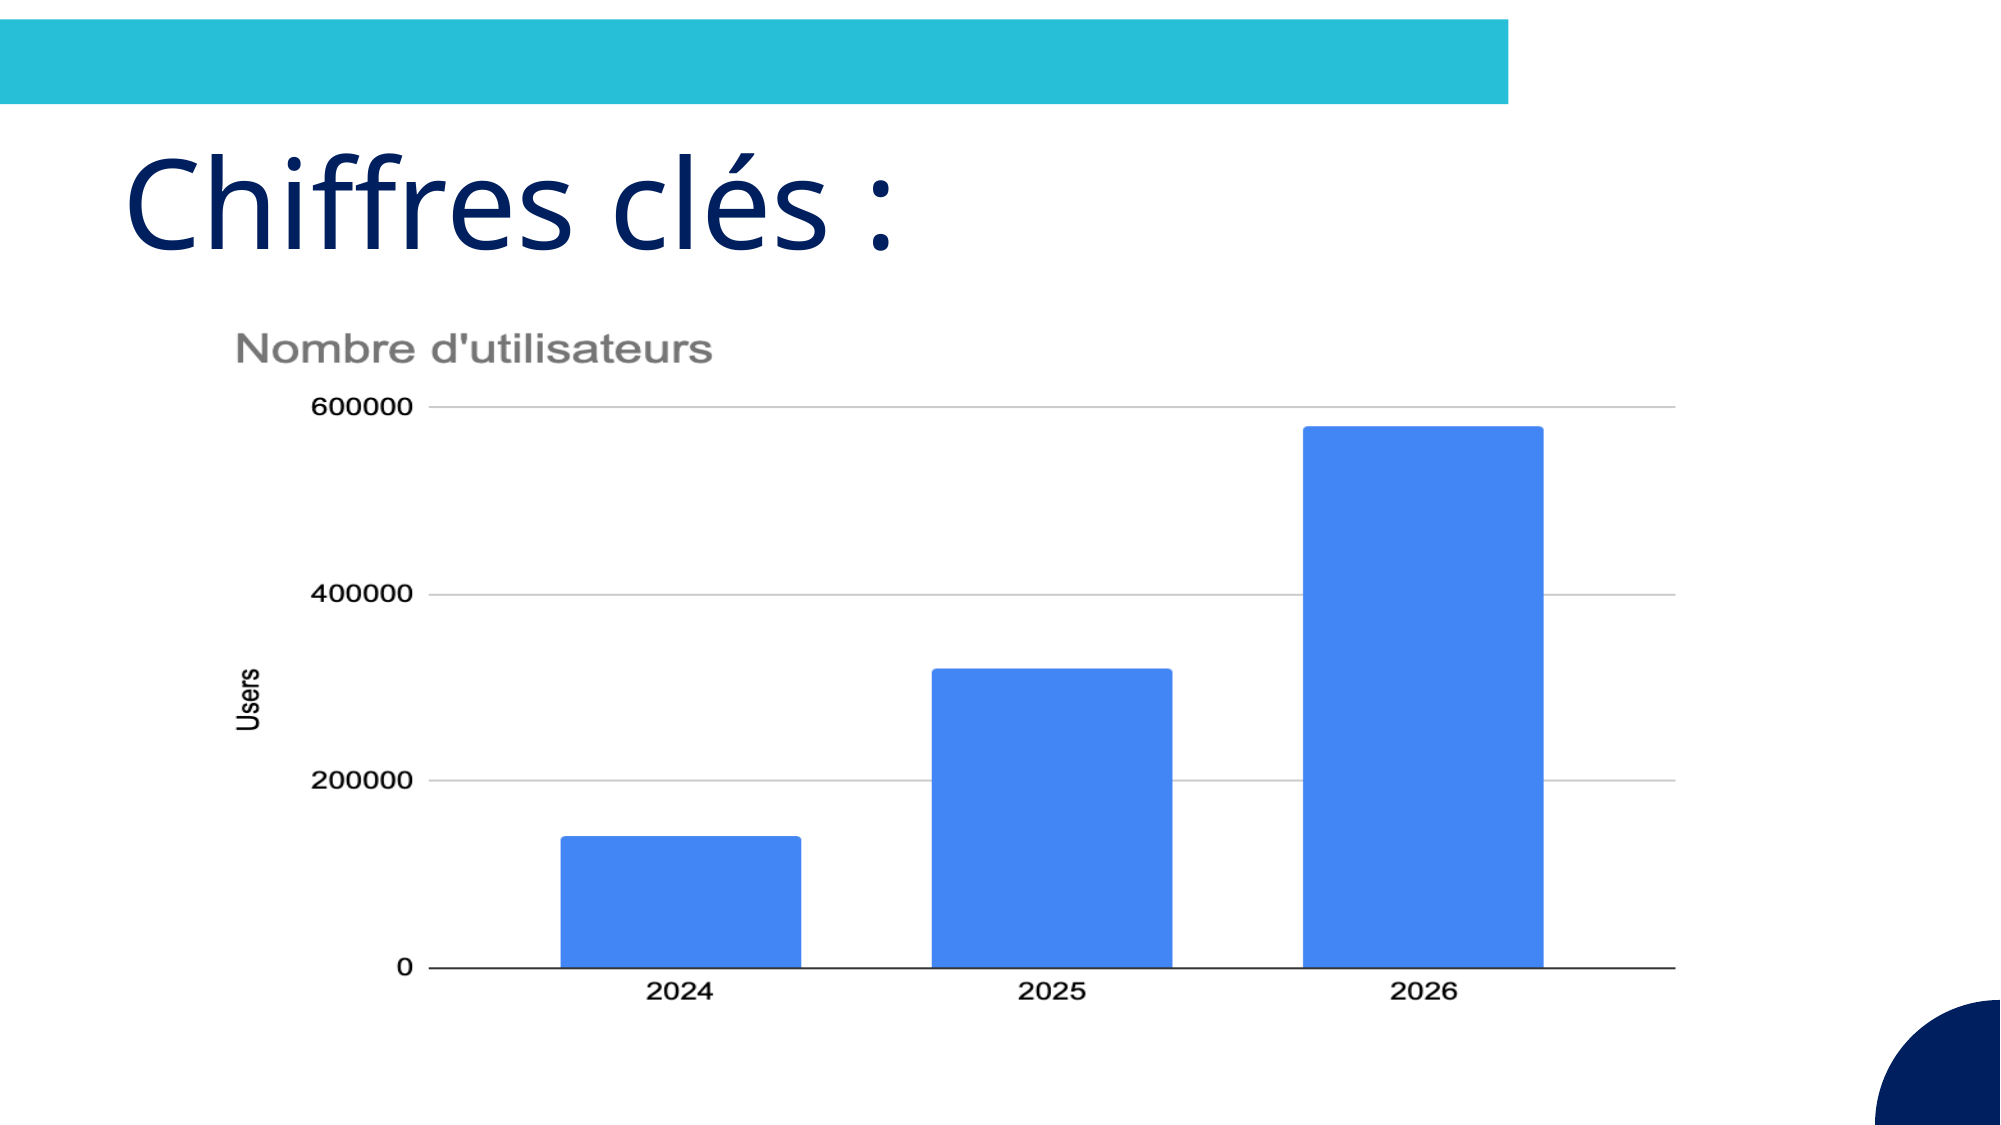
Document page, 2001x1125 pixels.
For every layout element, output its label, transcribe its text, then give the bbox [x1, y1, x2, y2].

text_box [0, 18, 1509, 105]
title Chiffres clés : [107, 126, 1463, 294]
picture [187, 293, 1723, 1042]
